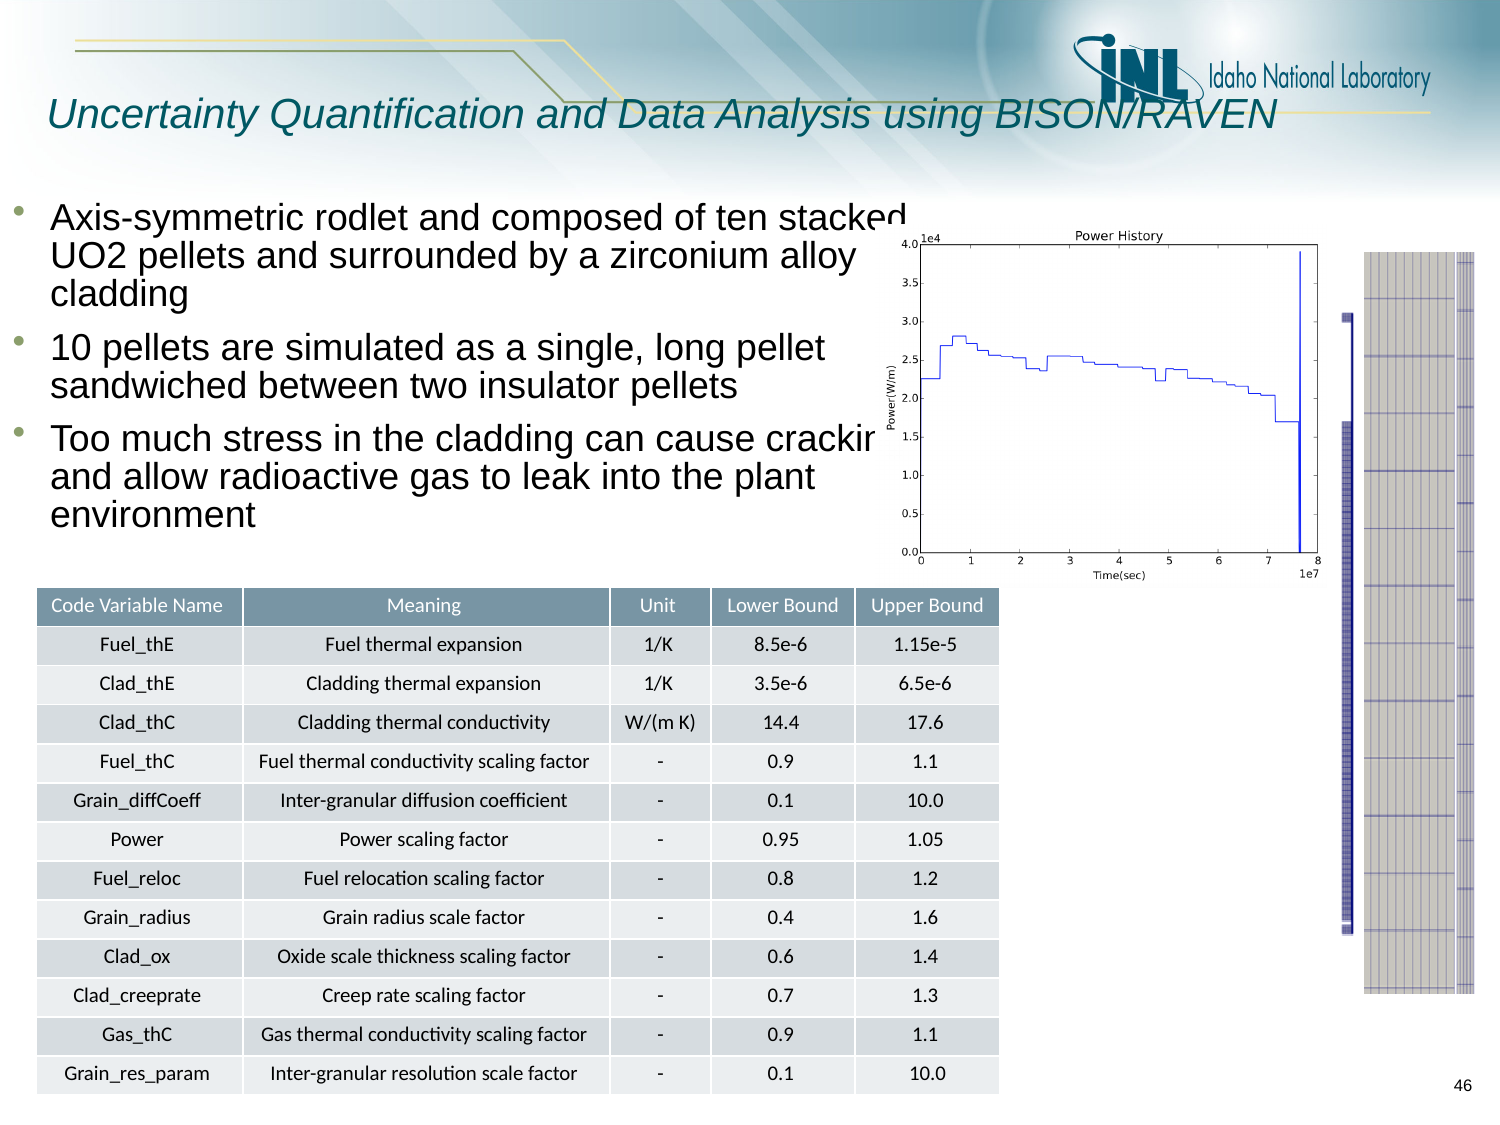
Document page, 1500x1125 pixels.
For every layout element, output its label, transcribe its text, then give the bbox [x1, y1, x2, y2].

table_cell Clad_thC [37, 705, 242, 743]
table_cell 1.05 [856, 823, 999, 860]
table_cell - [611, 1057, 710, 1094]
table_cell Cladding thermal conductivity [244, 705, 609, 743]
table_cell 1.1 [856, 745, 999, 782]
table_cell Clad_thE [37, 666, 242, 704]
table_cell 1.1 [856, 1018, 999, 1055]
table_cell Fuel thermal conductivity scaling factor [244, 745, 609, 782]
table_cell - [611, 1018, 710, 1055]
table_cell Cladding thermal expansion [244, 666, 609, 704]
table_cell 6.5e-6 [856, 666, 999, 704]
table_cell 1.4 [856, 940, 999, 977]
table_cell 0.4 [712, 901, 854, 938]
table_cell 0.7 [712, 979, 854, 1016]
table_cell Gas_thC [37, 1018, 242, 1055]
table_cell 10.0 [856, 784, 999, 821]
table_cell 0.9 [712, 1018, 854, 1055]
table_cell 1.6 [856, 901, 999, 938]
title Uncertainty Quantification and Data Analysis using BISON/RAVEN [46, 94, 1397, 156]
table_header Unit [611, 588, 710, 626]
table_cell Power [37, 823, 242, 860]
table_cell 14.4 [712, 705, 854, 743]
table_cell Fuel_thE [37, 627, 242, 665]
table_cell 1.2 [856, 862, 999, 899]
table_cell Creep rate scaling factor [244, 979, 609, 1016]
picture [1337, 237, 1477, 1001]
table_cell 8.5e-6 [712, 627, 854, 665]
table_cell Clad_creeprate [37, 979, 242, 1016]
table_cell - [611, 784, 710, 821]
table_cell - [611, 745, 710, 782]
table_cell Fuel_reloc [37, 862, 242, 899]
table_cell Oxide scale thickness scaling factor [244, 940, 609, 977]
table_cell - [611, 940, 710, 977]
table_cell Grain radius scale factor [244, 901, 609, 938]
table_cell 0.8 [712, 862, 854, 899]
table_cell Fuel_thC [37, 745, 242, 782]
table_cell 1/K [611, 627, 710, 665]
table_cell Fuel relocation scaling factor [244, 862, 609, 899]
table_cell 0.95 [712, 823, 854, 860]
table_cell 17.6 [856, 705, 999, 743]
picture [0, 0, 1500, 202]
table_cell Grain_diffCoeff [37, 784, 242, 821]
table_header Lower Bound [712, 588, 854, 626]
table_cell - [611, 901, 710, 938]
table_cell 1.15e-5 [856, 627, 999, 665]
slide_number 46 [1429, 1074, 1473, 1096]
table_header Code Variable Name [37, 588, 242, 626]
table_header Meaning [244, 588, 609, 626]
table_cell - [611, 823, 710, 860]
table_cell 10.0 [856, 1057, 999, 1094]
table_cell 0.1 [712, 784, 854, 821]
table_cell - [611, 979, 710, 1016]
table_cell Grain_res_param [37, 1057, 242, 1094]
table_cell Gas thermal conductivity scaling factor [244, 1018, 609, 1055]
table_cell 0.1 [712, 1057, 854, 1094]
table_cell 0.9 [712, 745, 854, 782]
table_cell Inter-granular diffusion coefficient [244, 784, 609, 821]
table_cell 3.5e-6 [712, 666, 854, 704]
picture [874, 224, 1327, 588]
table_cell Power scaling factor [244, 823, 609, 860]
table_cell Grain_radius [37, 901, 242, 938]
table_cell 1/K [611, 666, 710, 704]
table_cell W/(m K) [611, 705, 710, 743]
table_cell Inter-granular resolution scale factor [244, 1057, 609, 1094]
table_cell 0.6 [712, 940, 854, 977]
table_cell Fuel thermal expansion [244, 627, 609, 665]
list Axis-symmetric rodlet and composed of ten stacked UO2 pellets and surrounded by a zirconium alloy cladding 10 pellets are simulated as a single, long pellet sandwiched between two insulator pellets Too much stress in the cladding can cause cracking and allow radioactive gas to leak into the plant environment [12, 200, 938, 600]
table_header Upper Bound [856, 588, 999, 626]
table_cell 1.3 [856, 979, 999, 1016]
table_cell - [611, 862, 710, 899]
table_cell Clad_ox [37, 940, 242, 977]
